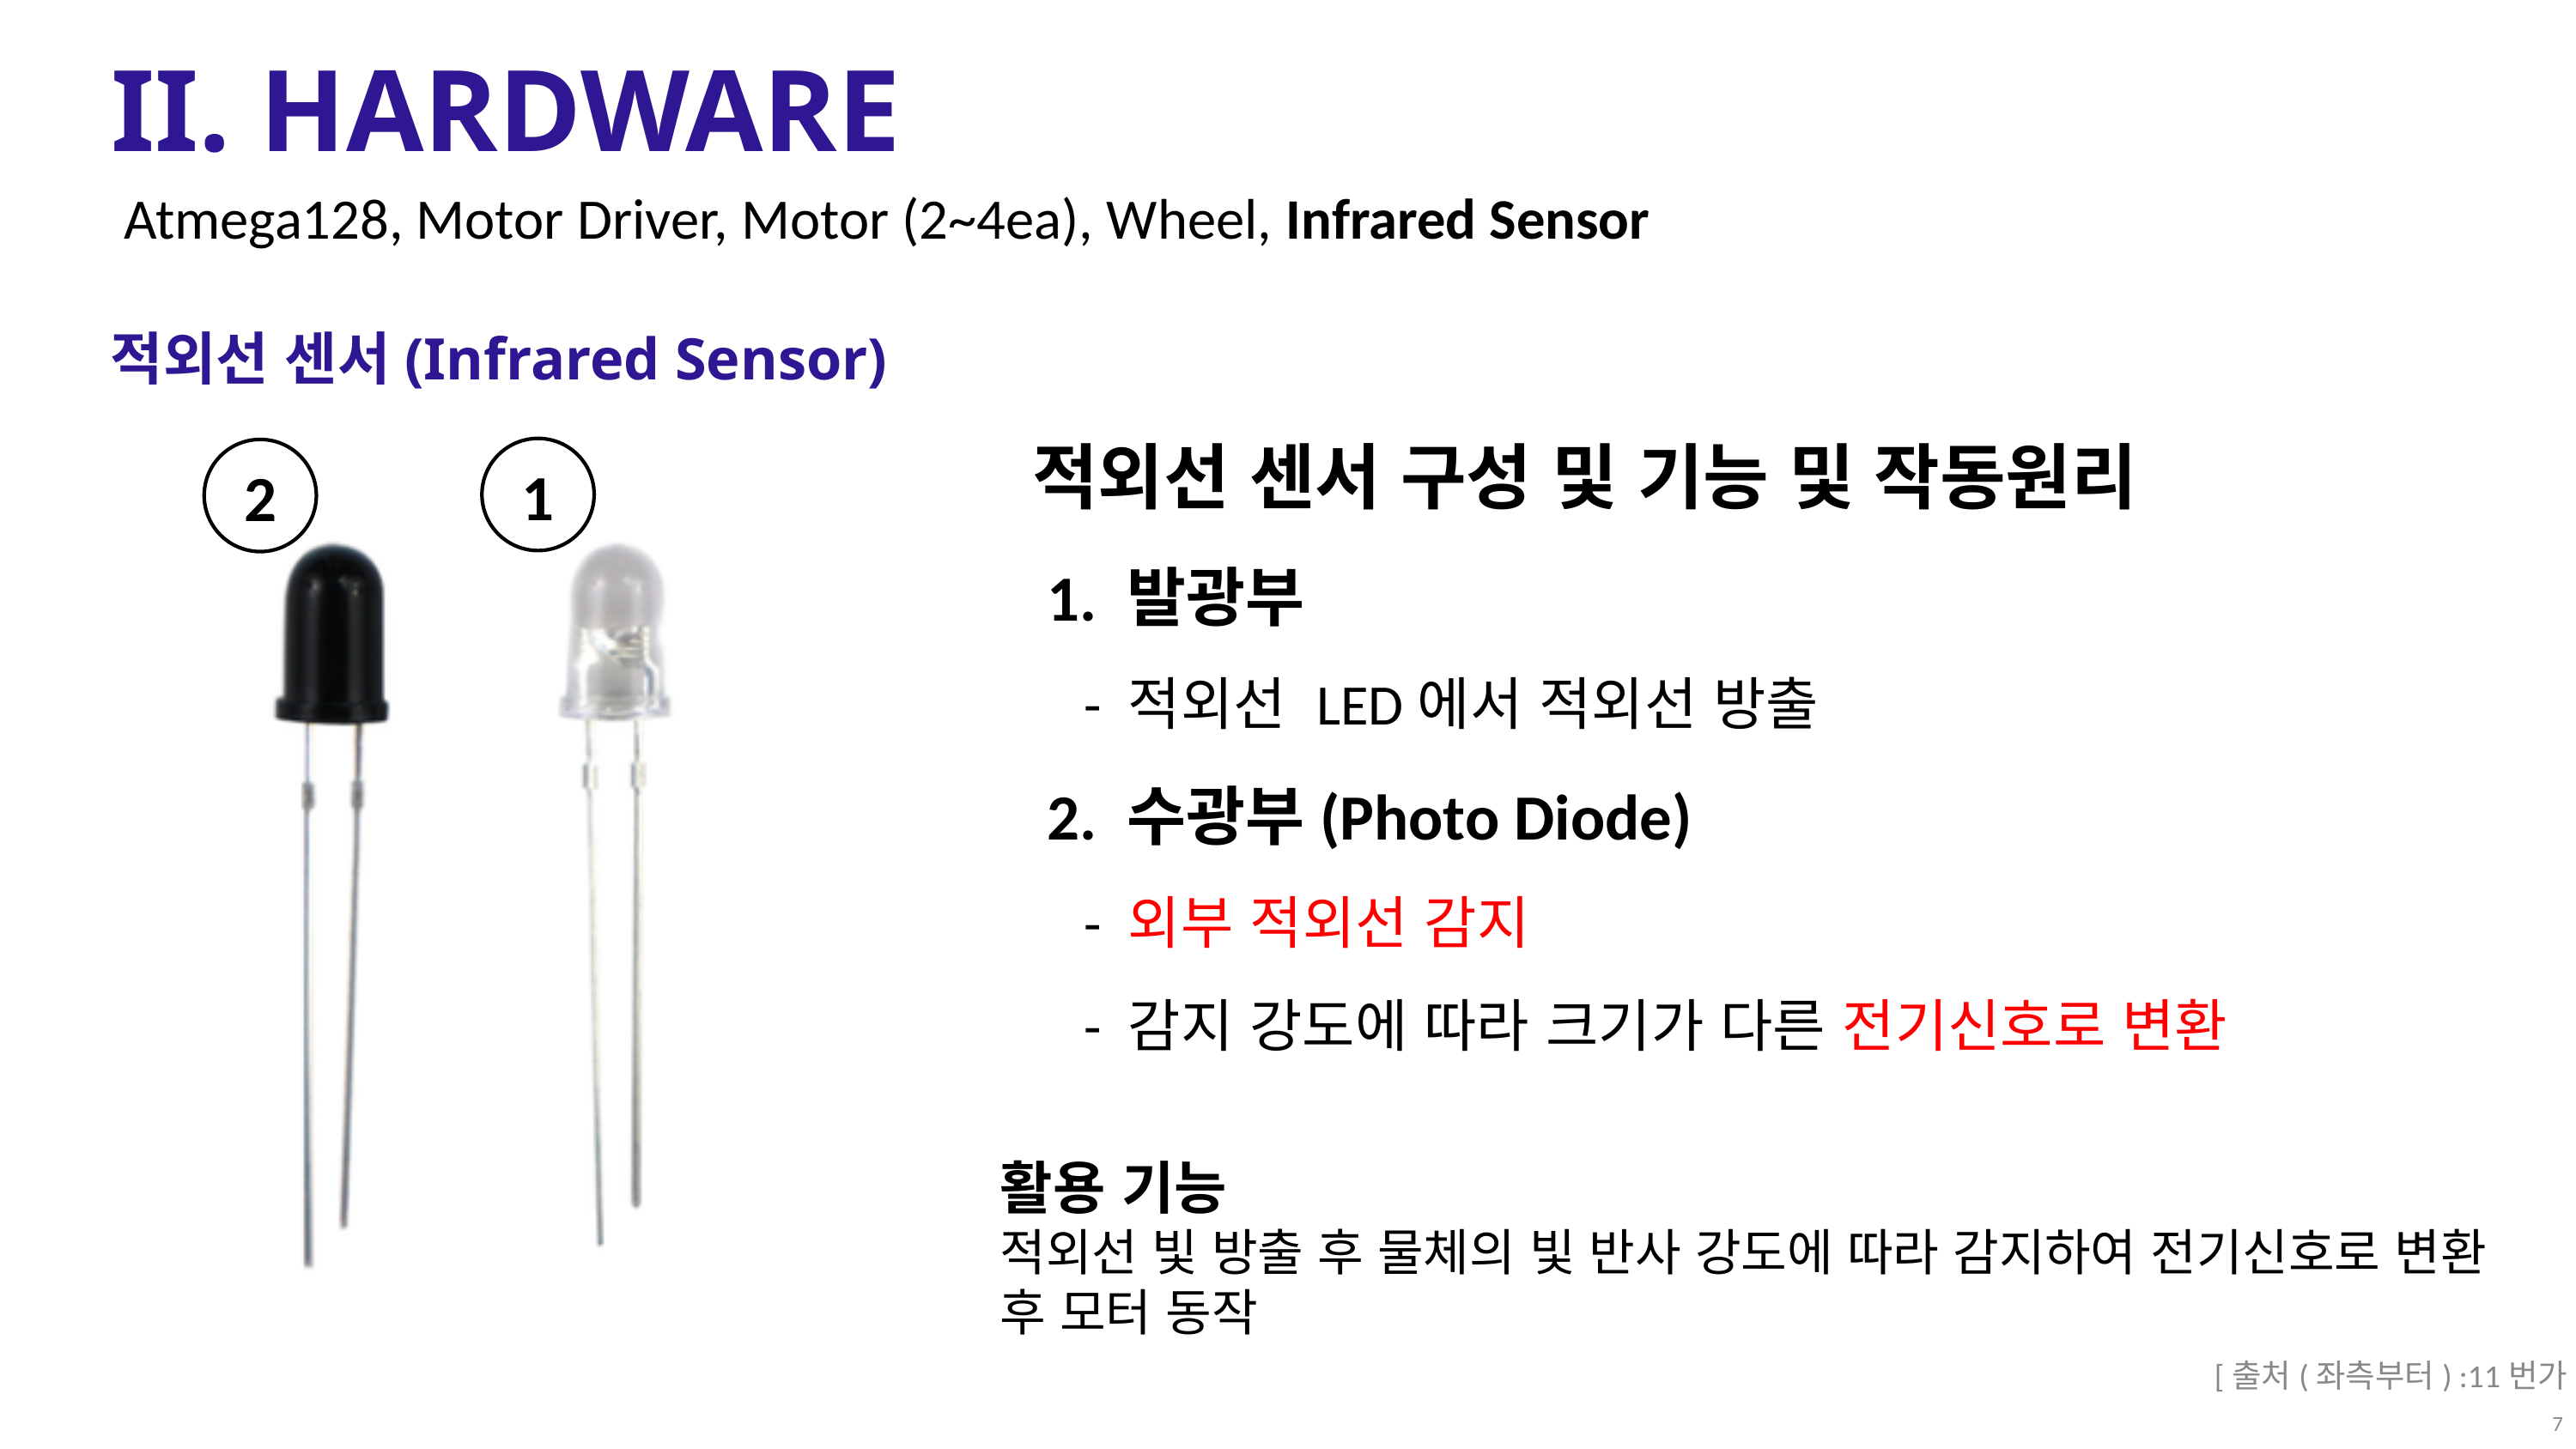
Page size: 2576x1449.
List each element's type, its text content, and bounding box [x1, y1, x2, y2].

text_box 1 [480, 436, 596, 493]
text_box [출처(좌측부터) :11번가] [2201, 1349, 2576, 1401]
slide_number 7 [2275, 1397, 2576, 1449]
text_box 활용 기능 적외선 빛 방출 후 물체의 빛 반사 강도에 따라 감지하여 전기신호로 변환 후 모터 동작 [987, 1145, 2501, 1348]
picture [192, 494, 761, 1314]
text_box II. HARDWARE [111, 48, 1339, 174]
text_box 적외선 센서(Infrared Sensor) [56, 244, 895, 391]
text_box 2 [202, 437, 319, 493]
text_box Atmega128, Motor Driver, Motor (2~4ea), Wheel, Infrared Sensor [111, 175, 1965, 257]
text_box 적외선 센서 구성 및 기능 및 작동원리 1. 발광부 - 적외선 LED에서 적외선 방출 2. 수광부(Photo Diode) - 외부 적외선 감지 - 감지 강도에 따라 크기가 다른 전기신호로 변환 [1019, 382, 2241, 1065]
